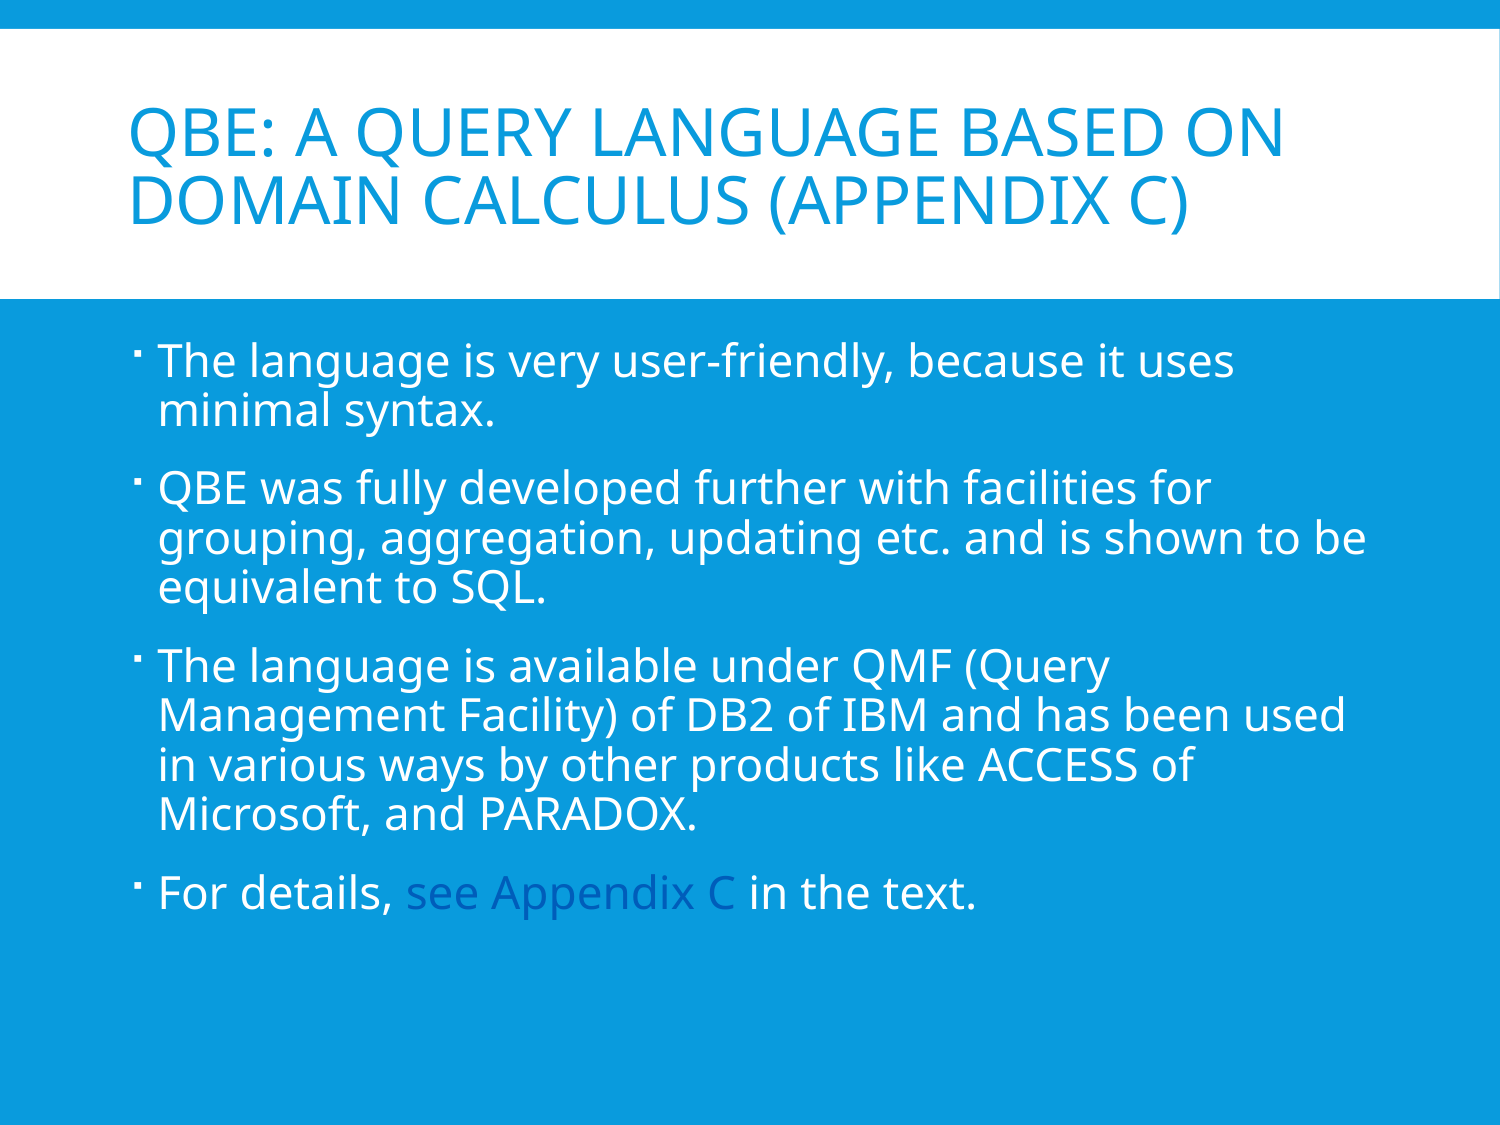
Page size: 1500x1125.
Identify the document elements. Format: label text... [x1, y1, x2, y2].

title QBE: A Query Language Based on Domain Calculus (Appendix C) [112, 46, 1388, 295]
list The language is very user-friendly, because it uses minimal syntax. QBE was fully developed further with facilities for grouping, aggregation, updating etc. and is shown to be equivalent to SQL. The language is available under QMF (Query Management Facility) of DB2 of IBM and has been used in various ways by other products like ACCESS of Microsoft, and PARADOX. For details, see Appendix C in the text. [112, 329, 1388, 1020]
